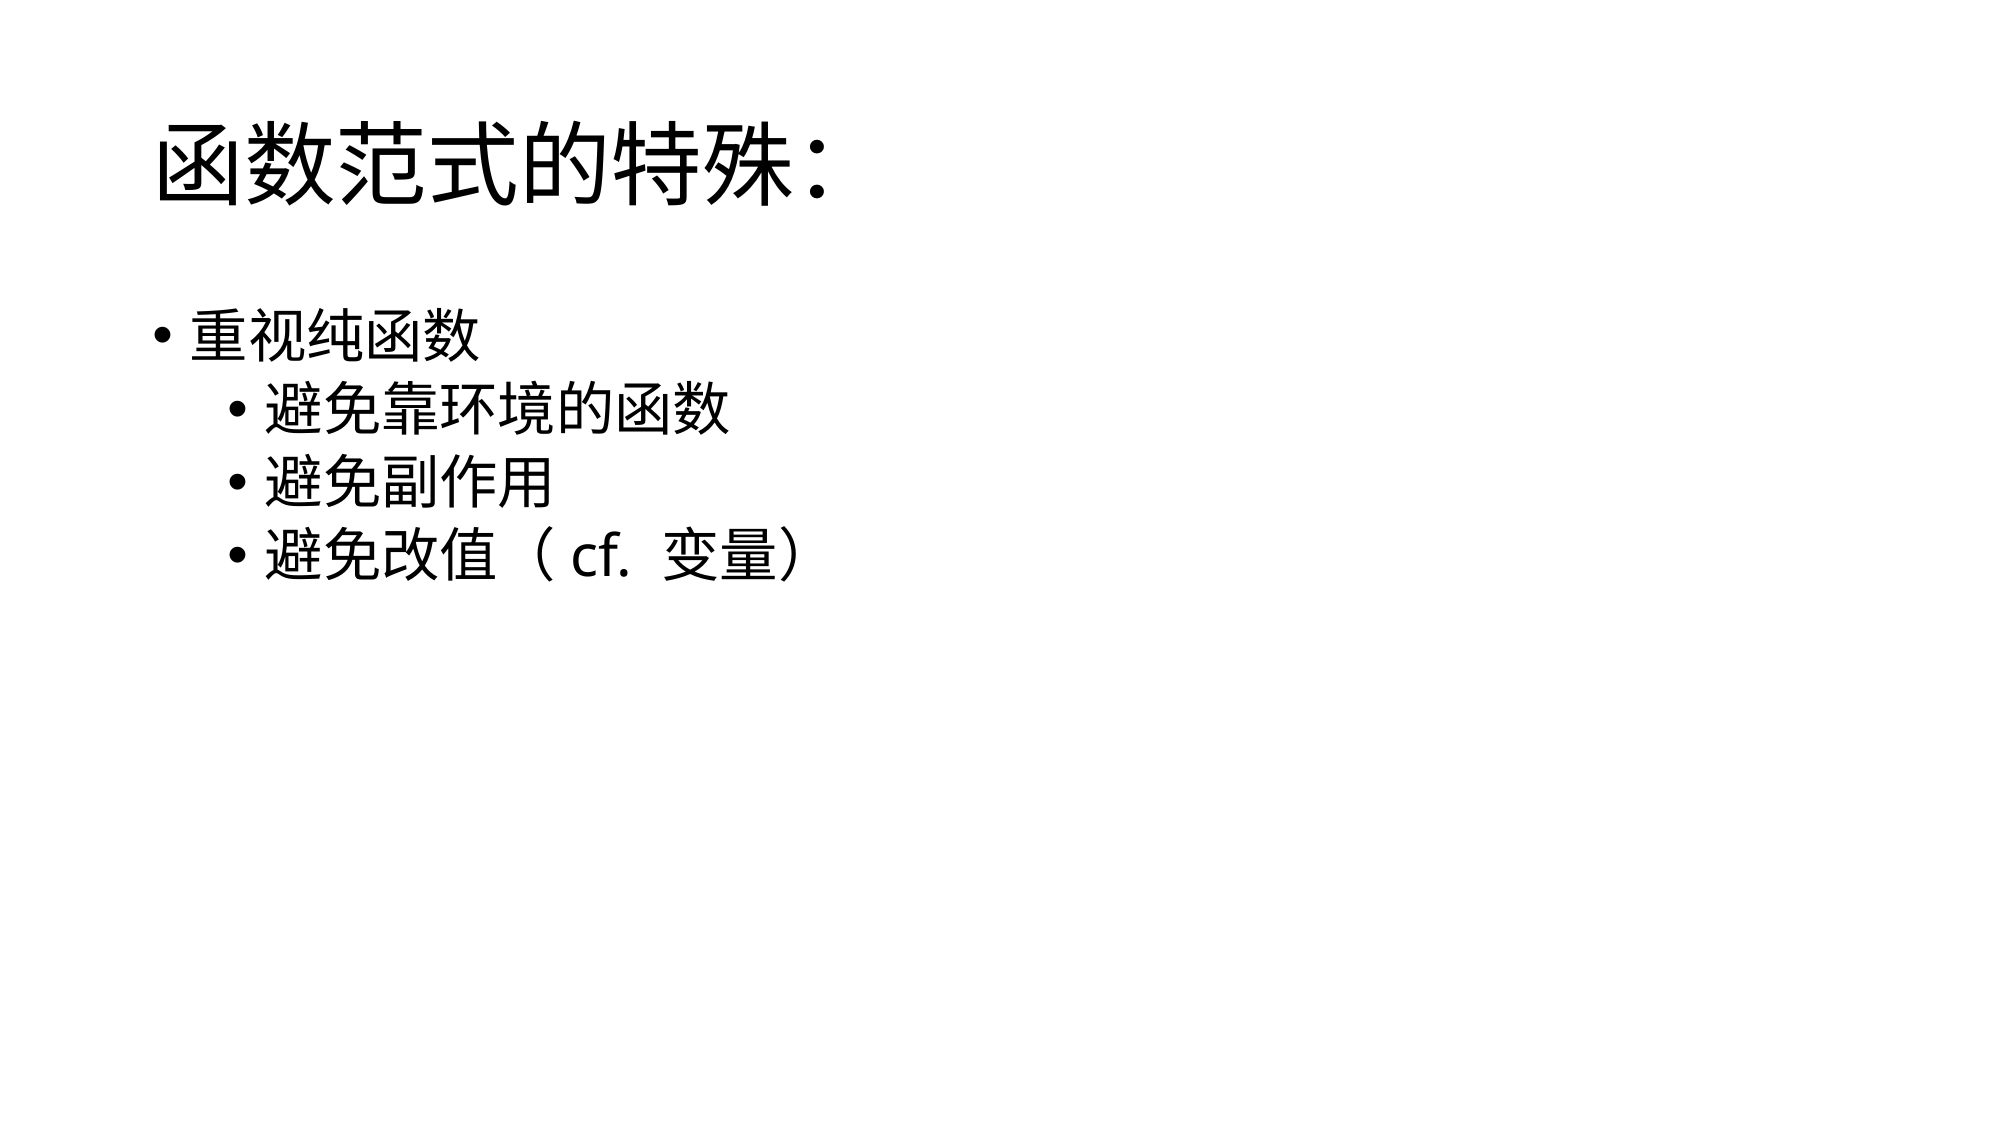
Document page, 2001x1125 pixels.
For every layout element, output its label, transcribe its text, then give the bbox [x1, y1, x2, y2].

title 函数范式的特殊： [137, 59, 913, 278]
list 重视纯函数 避免靠环境的函数 避免副作用 避免改值（cf. 变量） [137, 299, 963, 1014]
